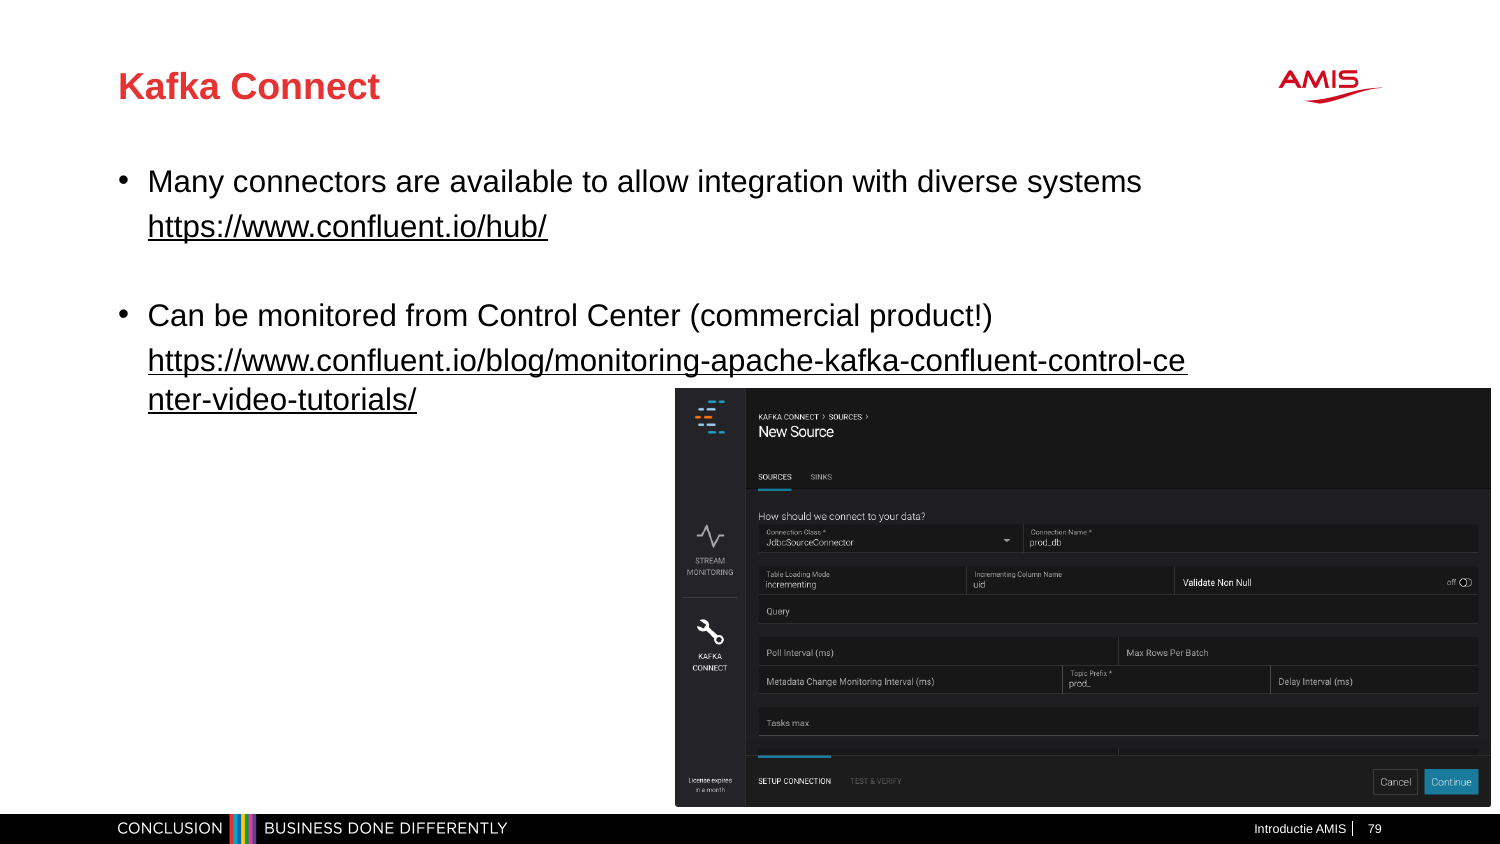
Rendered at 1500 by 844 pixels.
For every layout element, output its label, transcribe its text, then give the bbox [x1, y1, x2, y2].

slide_number 79 [1358, 820, 1382, 839]
footer Introductie AMIS [814, 820, 1347, 839]
picture [0, 814, 236, 844]
title Kafka Connect [118, 47, 1205, 130]
list Many connectors are available to allow integration with diverse systems https://www.confluent.io/hub/ Can be monitored from Control Center (commercial product!) https://www.confluent.io/blog/monitoring-apache-kafka-confluent-control-center-video-tutorials/ [118, 153, 1205, 774]
picture [1205, 58, 1388, 106]
picture [675, 388, 1491, 807]
picture [239, 814, 1500, 844]
